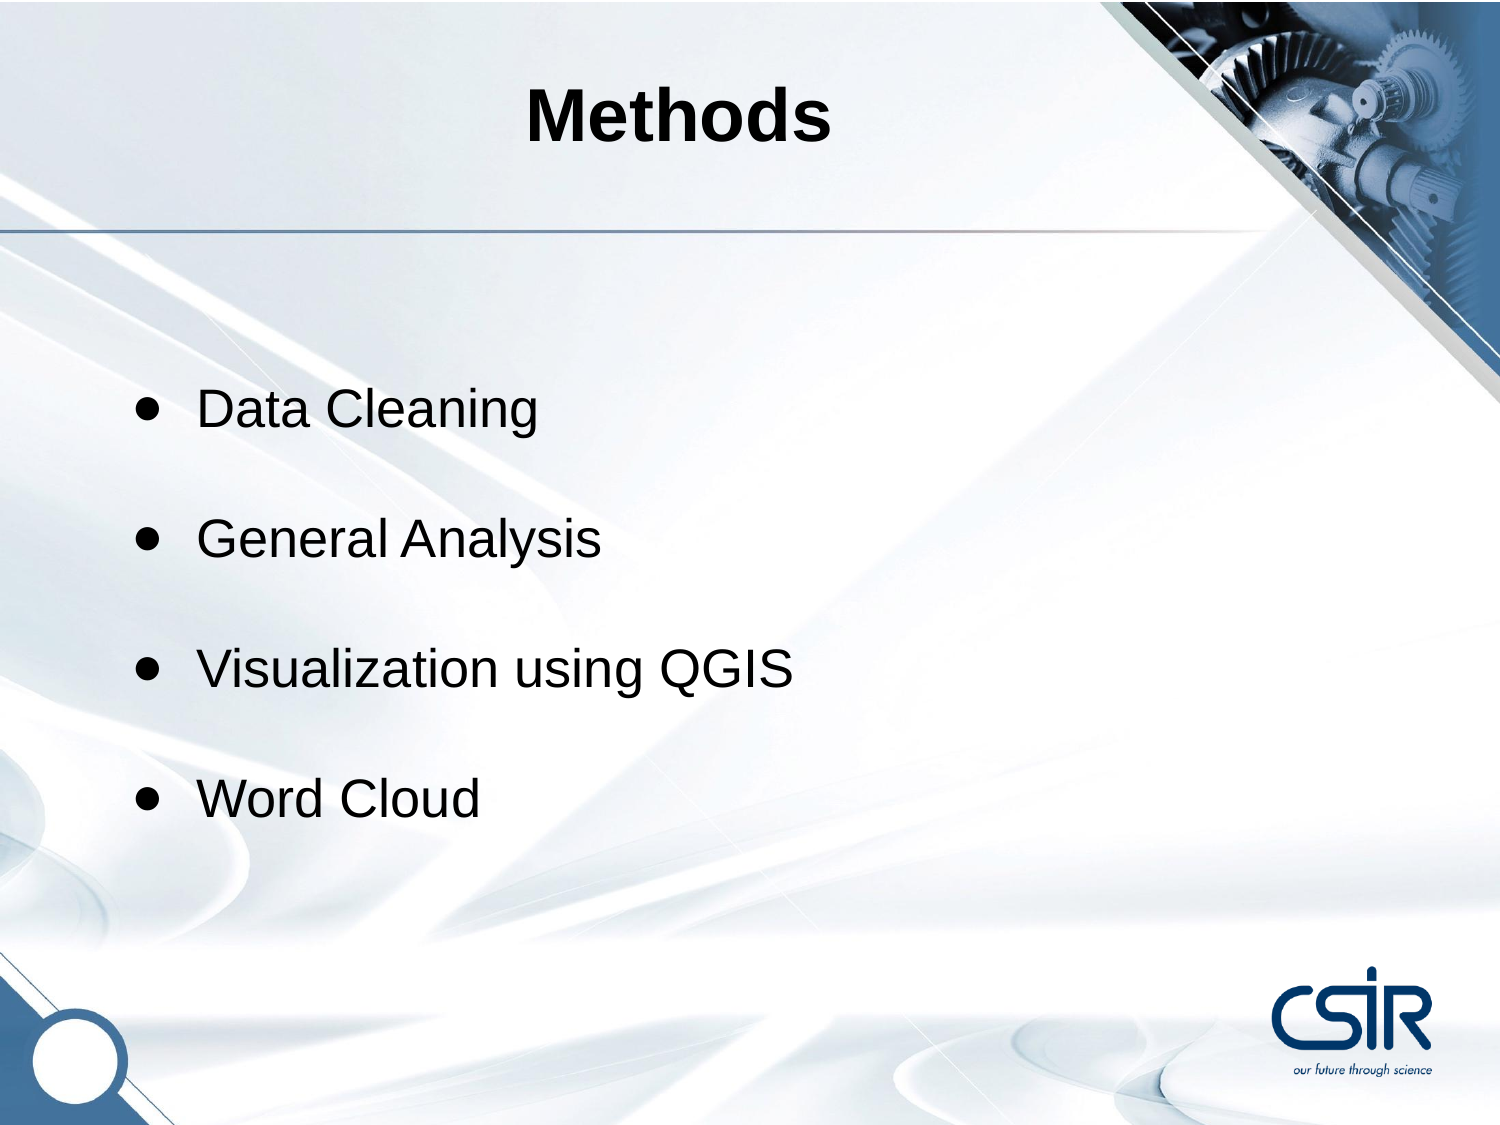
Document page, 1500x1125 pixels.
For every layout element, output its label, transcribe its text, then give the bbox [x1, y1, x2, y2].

text_box Data Cleaning General Analysis Visualization using QGIS Word Cloud [106, 301, 1394, 921]
picture [0, 2, 1500, 1125]
text_box [74, 264, 1405, 985]
text_box [91, 23, 1441, 211]
text_box Methods [295, 59, 1063, 158]
